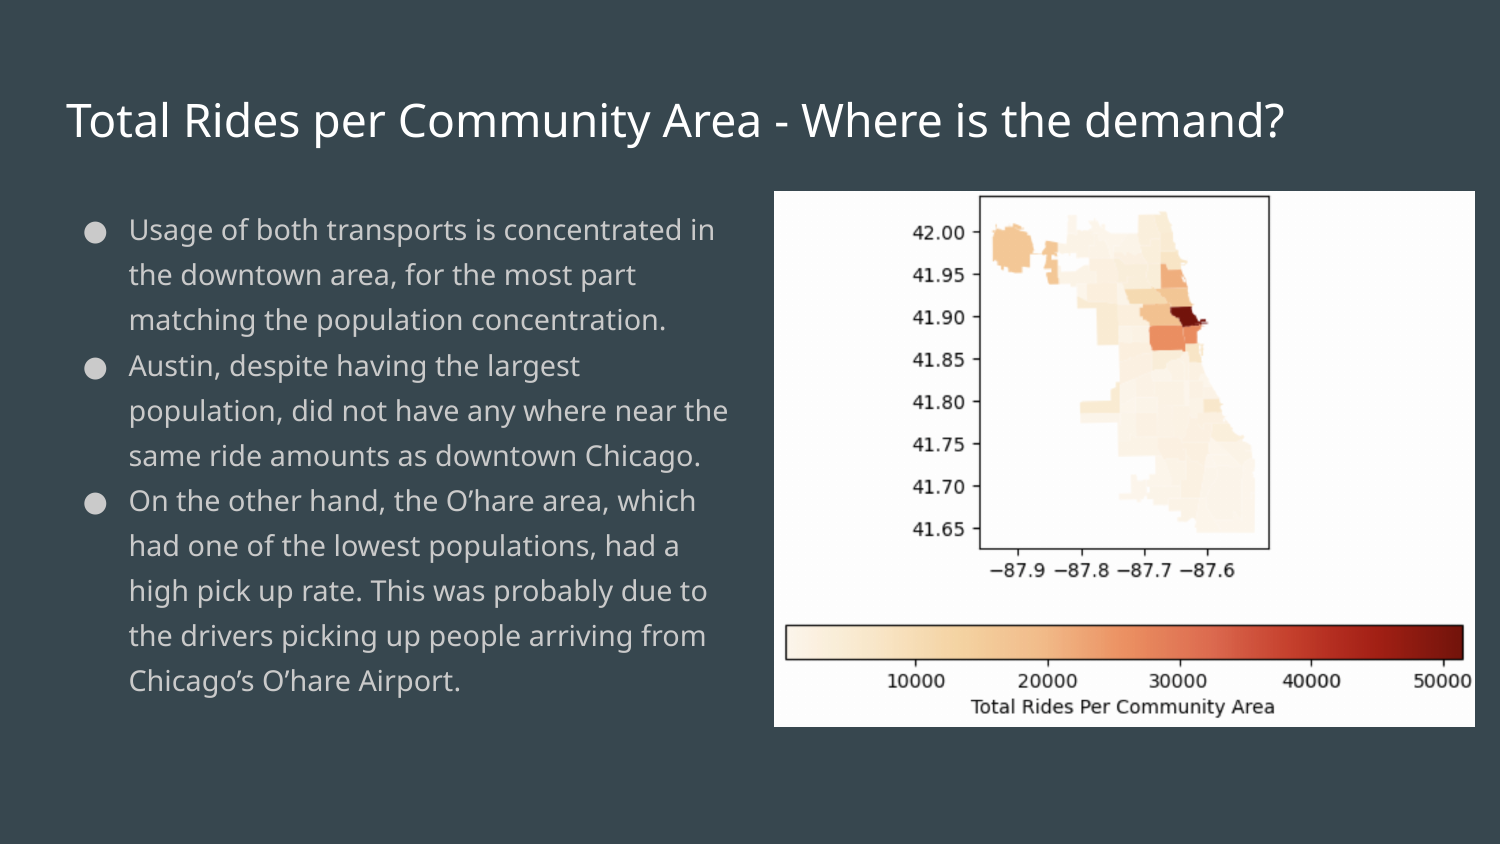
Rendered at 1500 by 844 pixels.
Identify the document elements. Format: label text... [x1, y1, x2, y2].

title Total Rides per Community Area - Where is the demand? [51, 72, 1449, 167]
list Usage of both transports is concentrated in the downtown area, for the most part matching the population concentration. Austin, despite having the largest population, did not have any where near the same ride amounts as downtown Chicago. On the other hand, the O’hare area, which had one of the lowest populations, had a high pick up rate. This was probably due to the drivers picking up people arriving from Chicago’s O’hare Airport. [51, 189, 750, 750]
picture [774, 191, 1476, 727]
